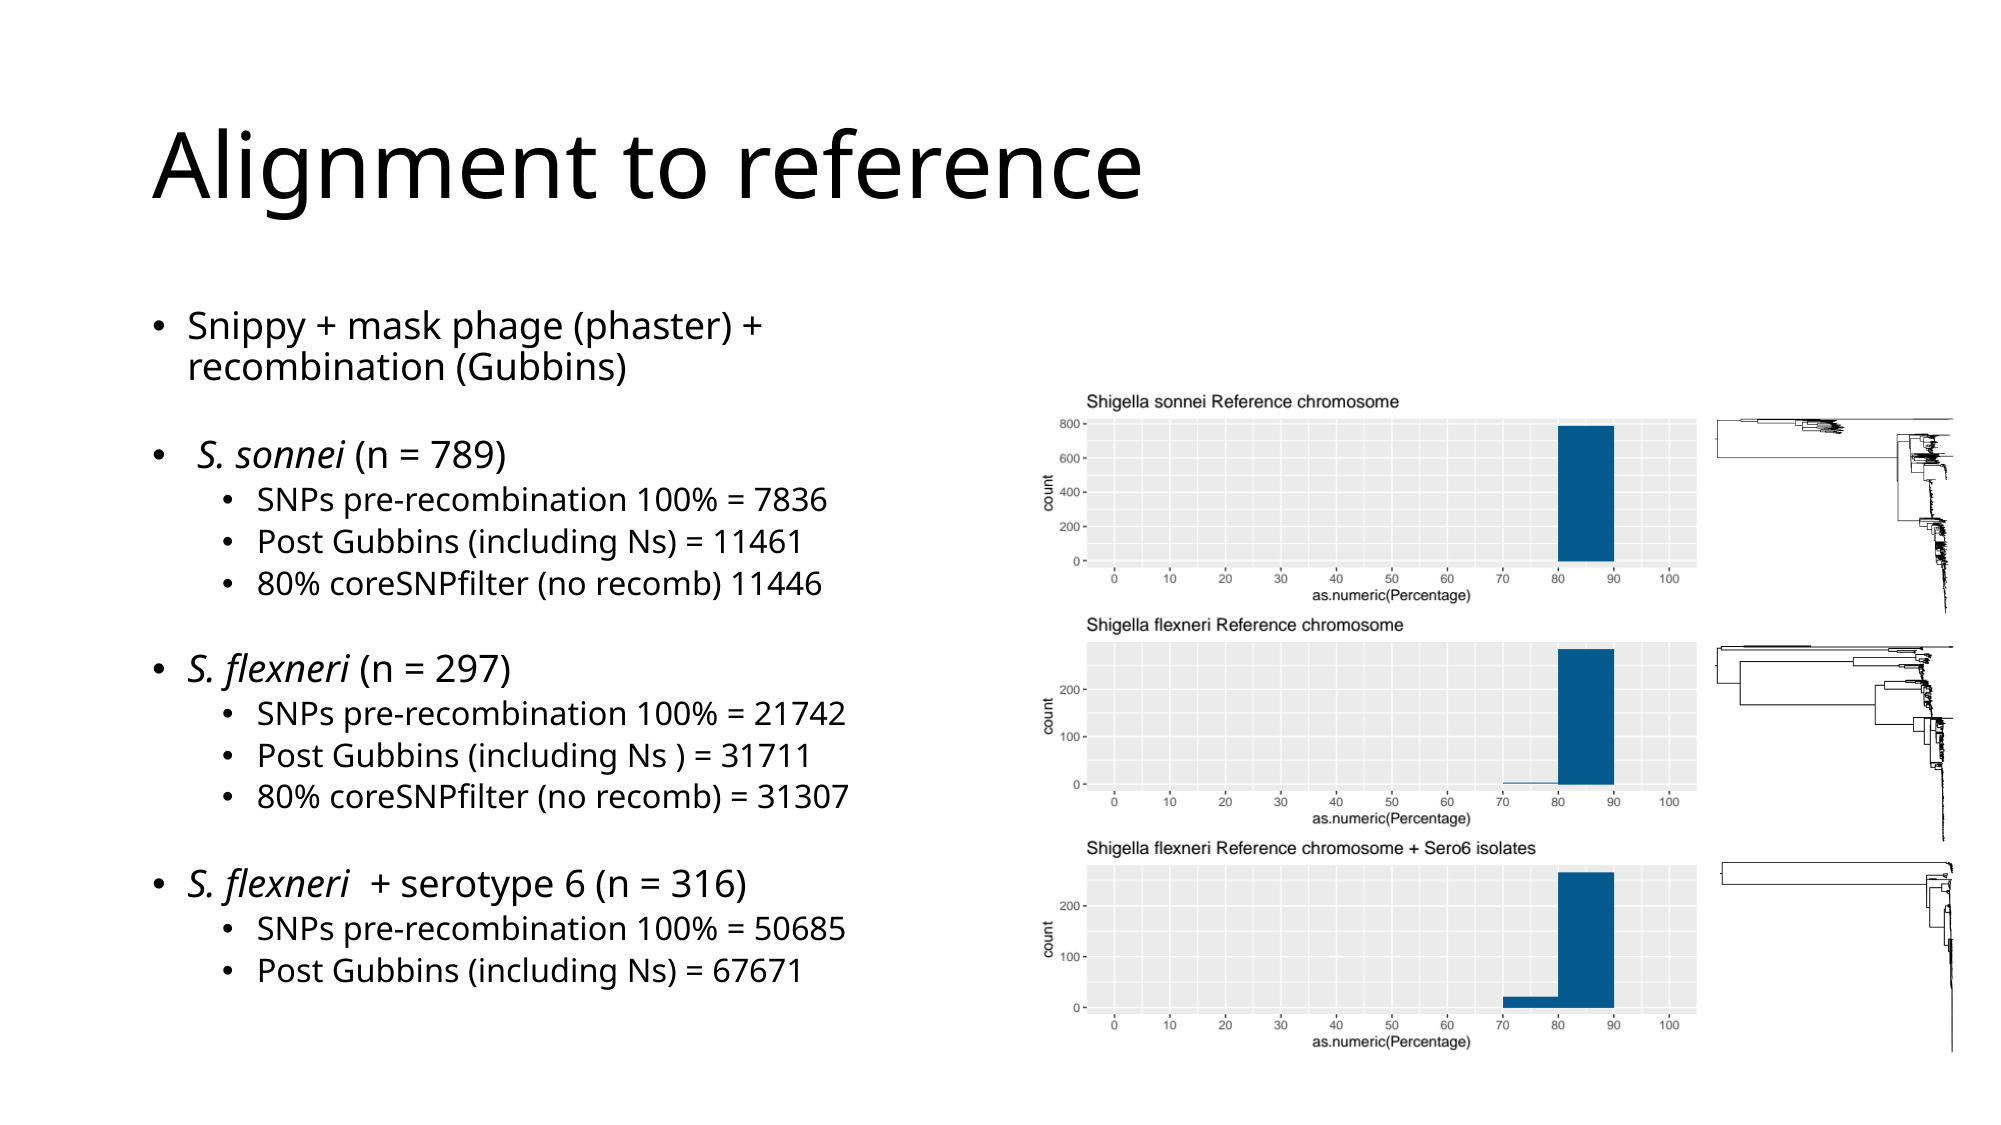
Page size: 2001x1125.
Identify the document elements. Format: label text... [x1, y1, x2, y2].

title Alignment to reference [137, 59, 1863, 278]
picture [1718, 860, 1955, 1055]
list Snippy + mask phage (phaster) + recombination (Gubbins) S. sonnei (n = 789) SNPs pre-recombination 100% = 7836 Post Gubbins (including Ns) = 11461 80% coreSNPfilter (no recomb) 11446 S. flexneri (n = 297) SNPs pre-recombination 100% = 21742 Post Gubbins (including Ns ) = 31711 80% coreSNPfilter (no recomb) = 31307 S. flexneri + serotype 6 (n = 316) SNPs pre-recombination 100% = 50685 Post Gubbins (including Ns) = 67671 [137, 299, 1009, 1014]
picture [1713, 417, 1955, 616]
picture [1027, 379, 1711, 1064]
picture [1713, 644, 1955, 843]
